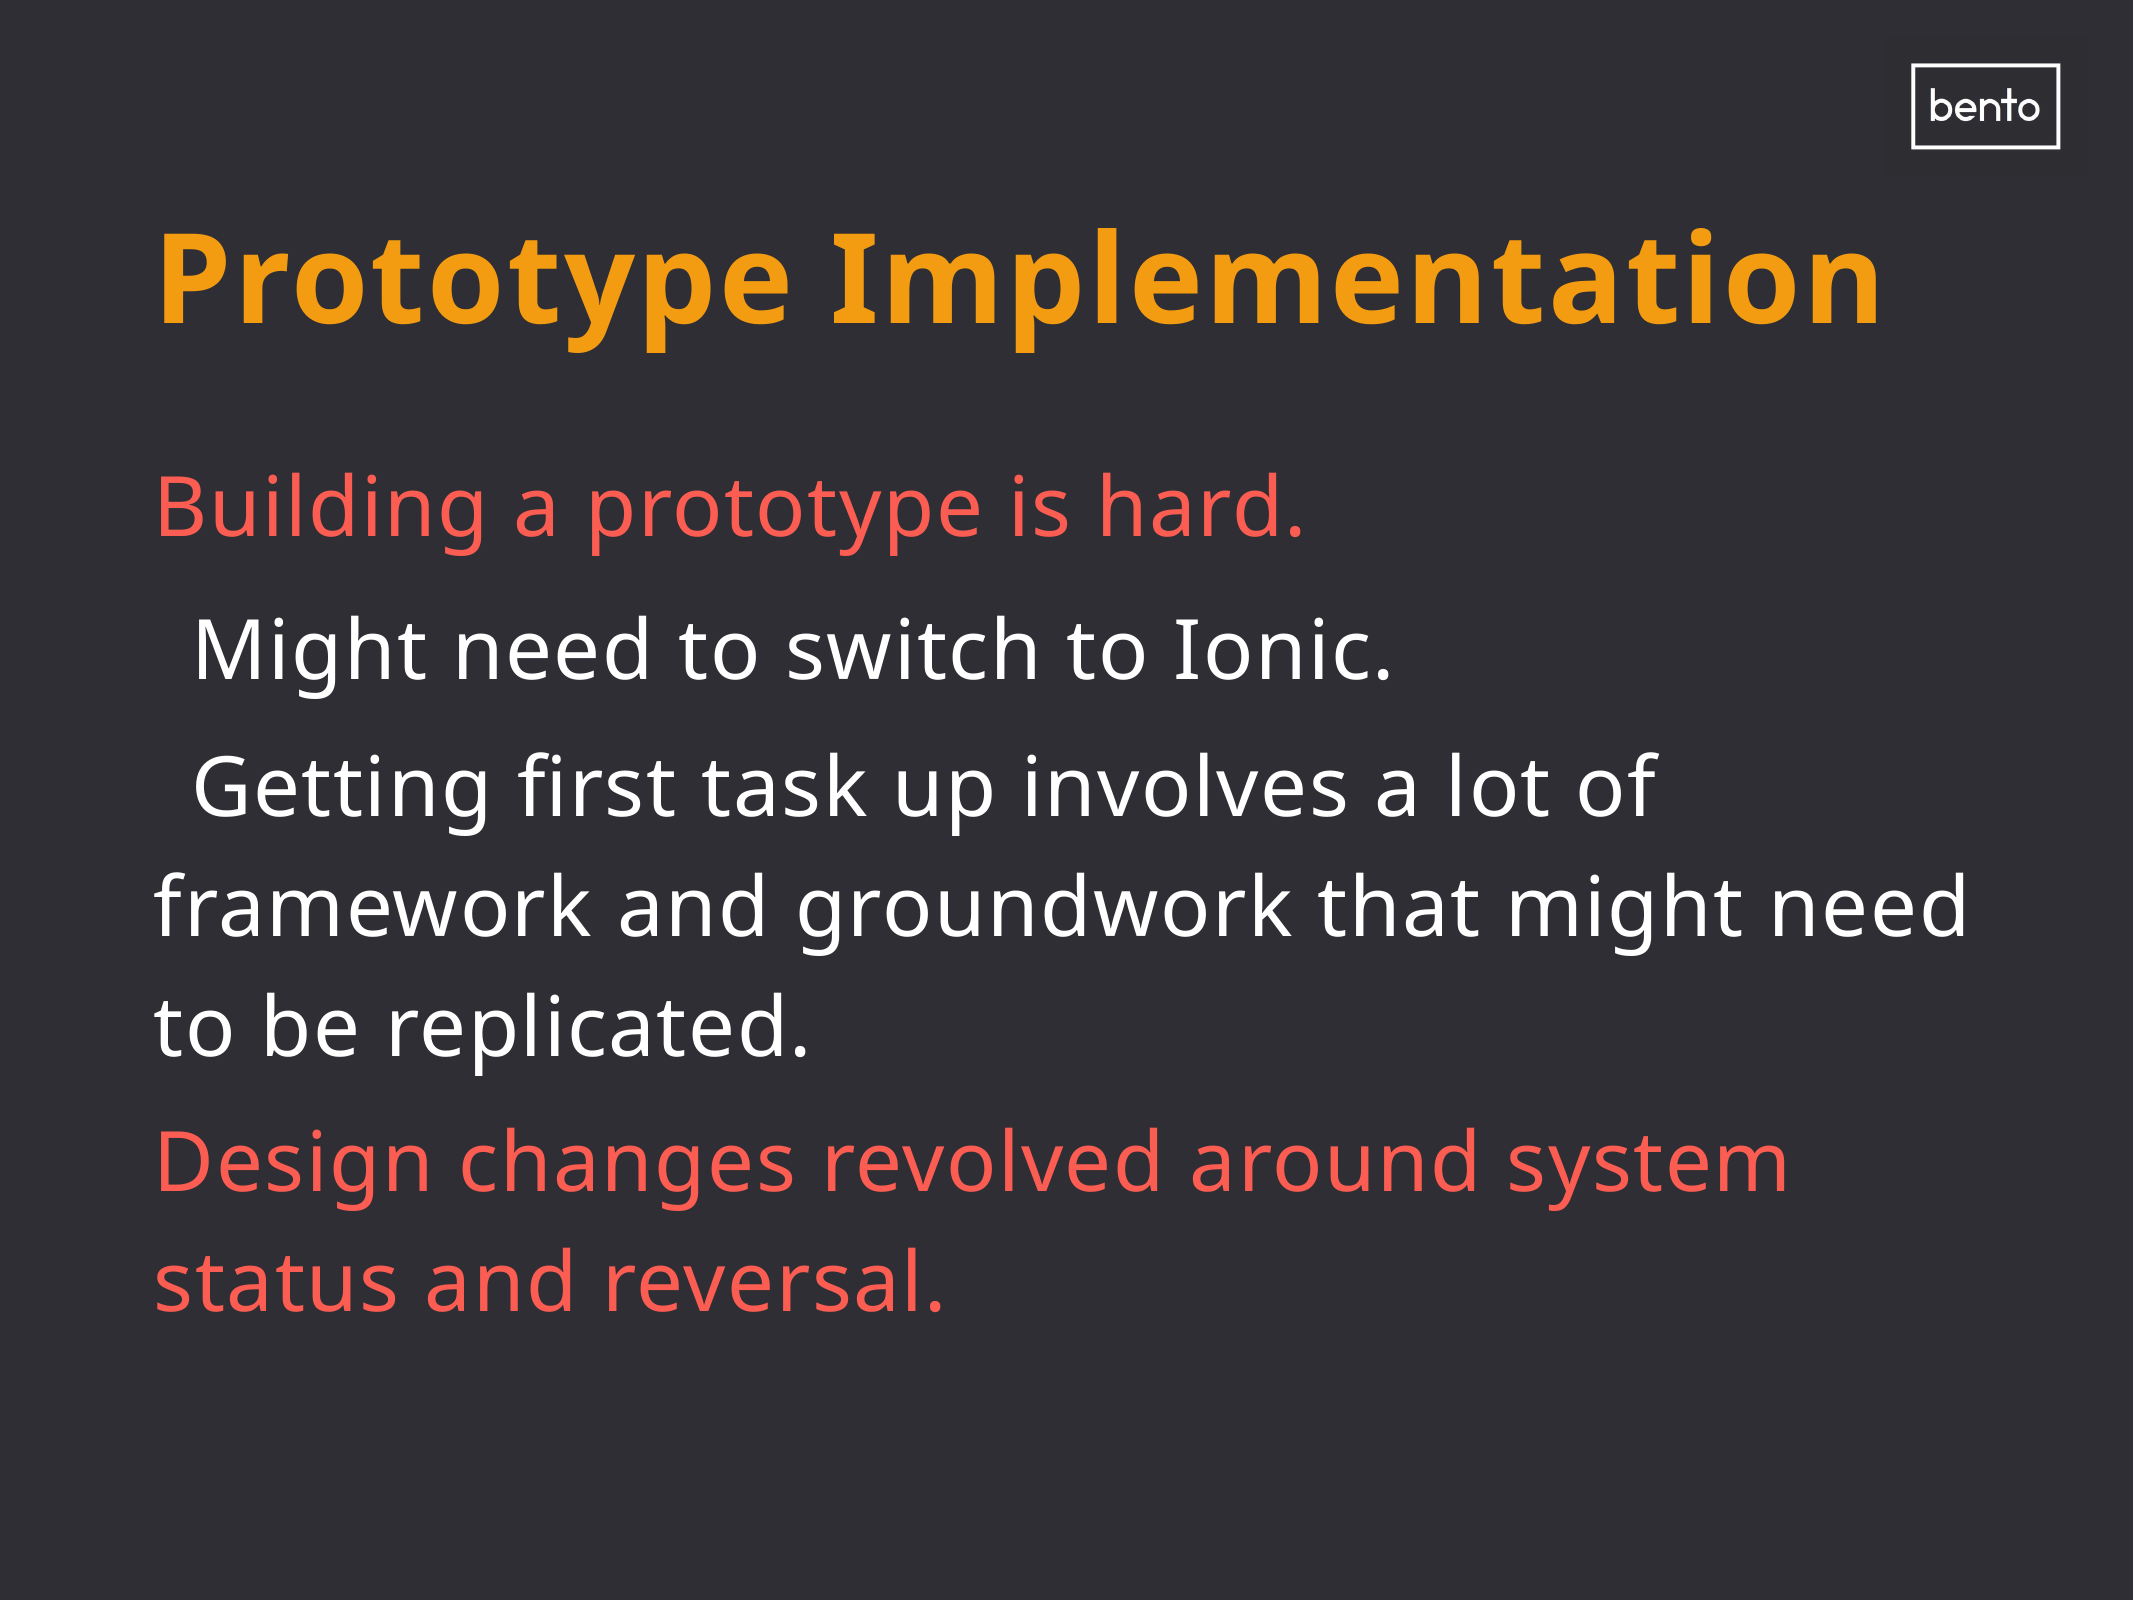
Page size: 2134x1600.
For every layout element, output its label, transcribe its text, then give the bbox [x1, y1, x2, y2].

text_box Prototype Implementation [145, 159, 1988, 357]
text_box Design changes revolved around system status and reversal. [145, 1079, 1988, 1337]
text_box Building a prototype is hard. [145, 424, 1988, 562]
picture [1885, 35, 2089, 175]
text_box Getting first task up involves a lot of framework and groundwork that might need to be replicated. [145, 705, 1988, 1079]
text_box Might need to switch to Ionic. [145, 567, 1988, 705]
